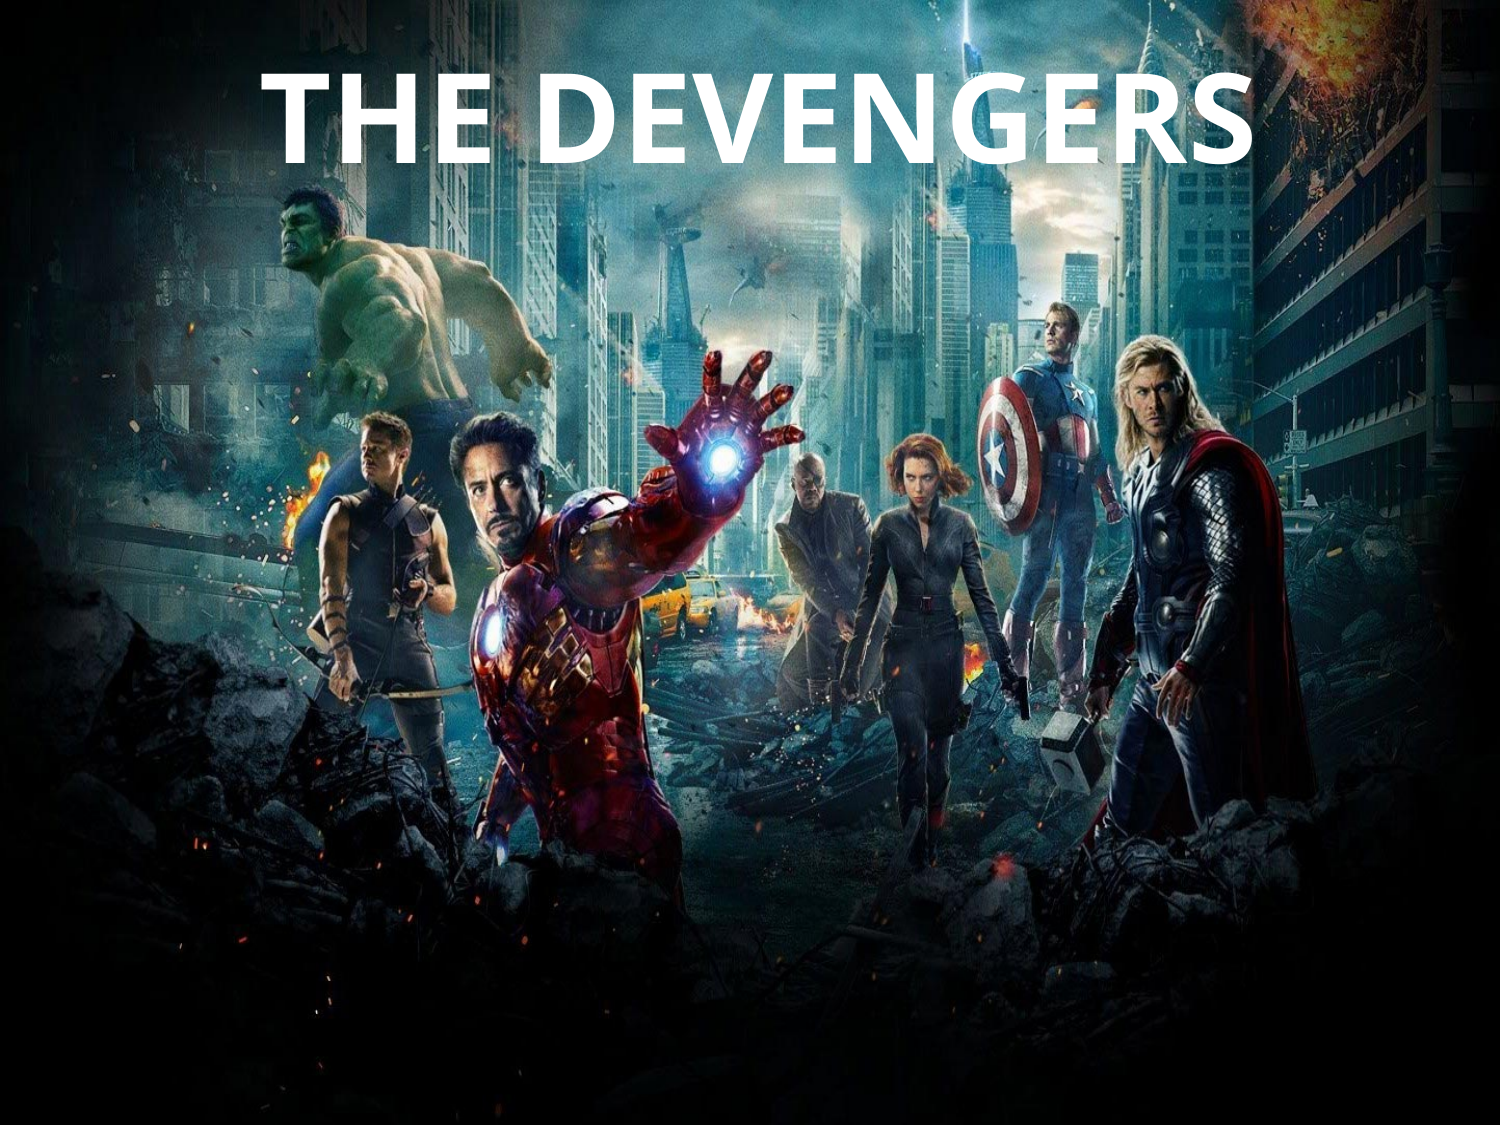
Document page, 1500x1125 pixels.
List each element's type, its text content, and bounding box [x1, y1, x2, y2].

picture [0, 0, 1500, 1125]
text_box THE DEVENGERS [244, 30, 1273, 196]
